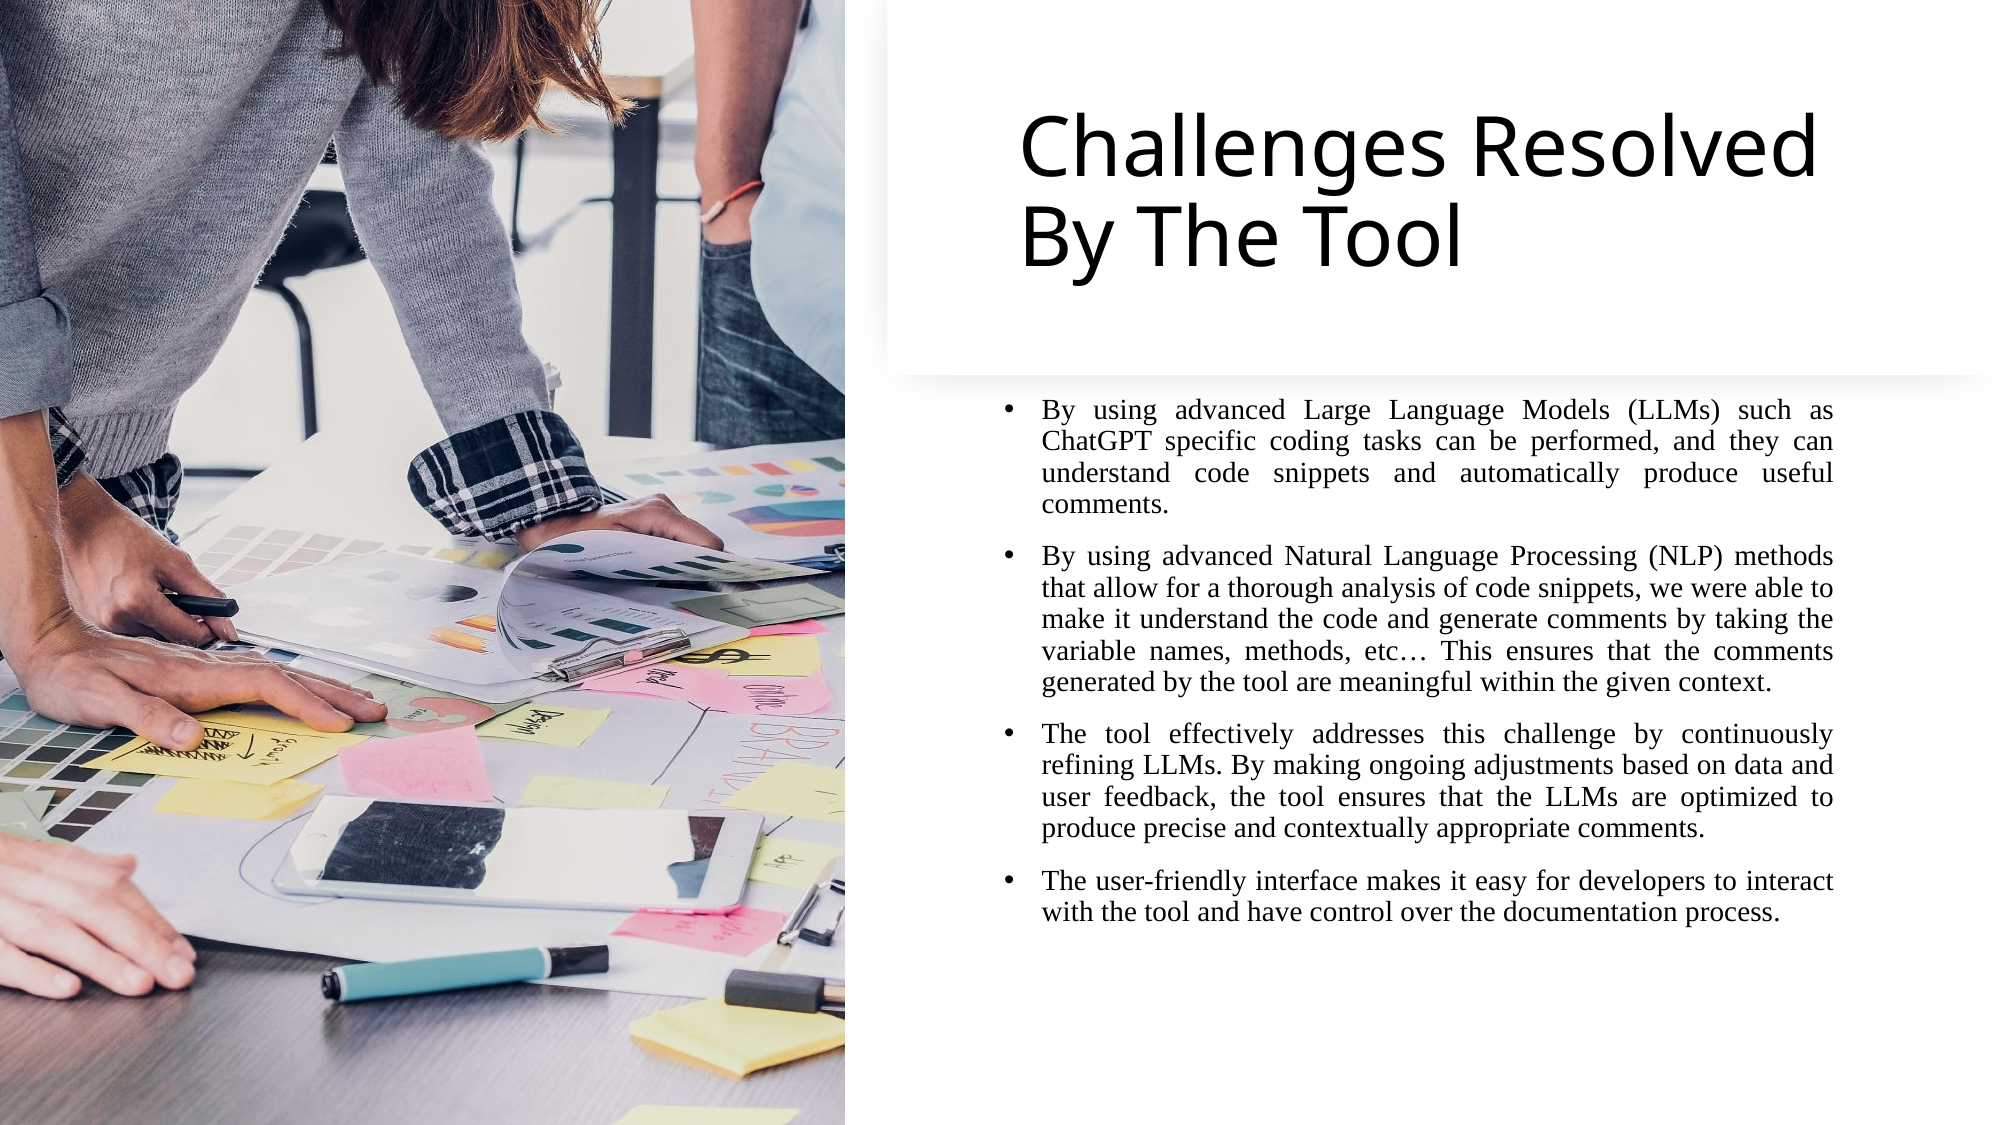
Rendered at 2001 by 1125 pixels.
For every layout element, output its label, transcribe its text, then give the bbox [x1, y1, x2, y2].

title Challenges Resolved By The Tool [1003, 66, 1900, 323]
text_box [845, 0, 2000, 1125]
list By using advanced Large Language Models (LLMs) such as ChatGPT specific coding tasks can be performed, and they can understand code snippets and automatically produce useful comments. By using advanced Natural Language Processing (NLP) methods that allow for a thorough analysis of code snippets, we were able to make it understand the code and generate comments by taking the variable names, methods, etc… This ensures that the comments generated by the tool are meaningful within the given context. The tool effectively addresses this challenge by continuously refining LLMs. By making ongoing adjustments based on data and user feedback, the tool ensures that the LLMs are optimized to produce precise and contextually appropriate comments. The user-friendly interface makes it easy for developers to interact with the tool and have control over the documentation process. [989, 452, 1850, 1027]
picture [0, 0, 845, 1125]
text_box [886, 0, 2000, 376]
